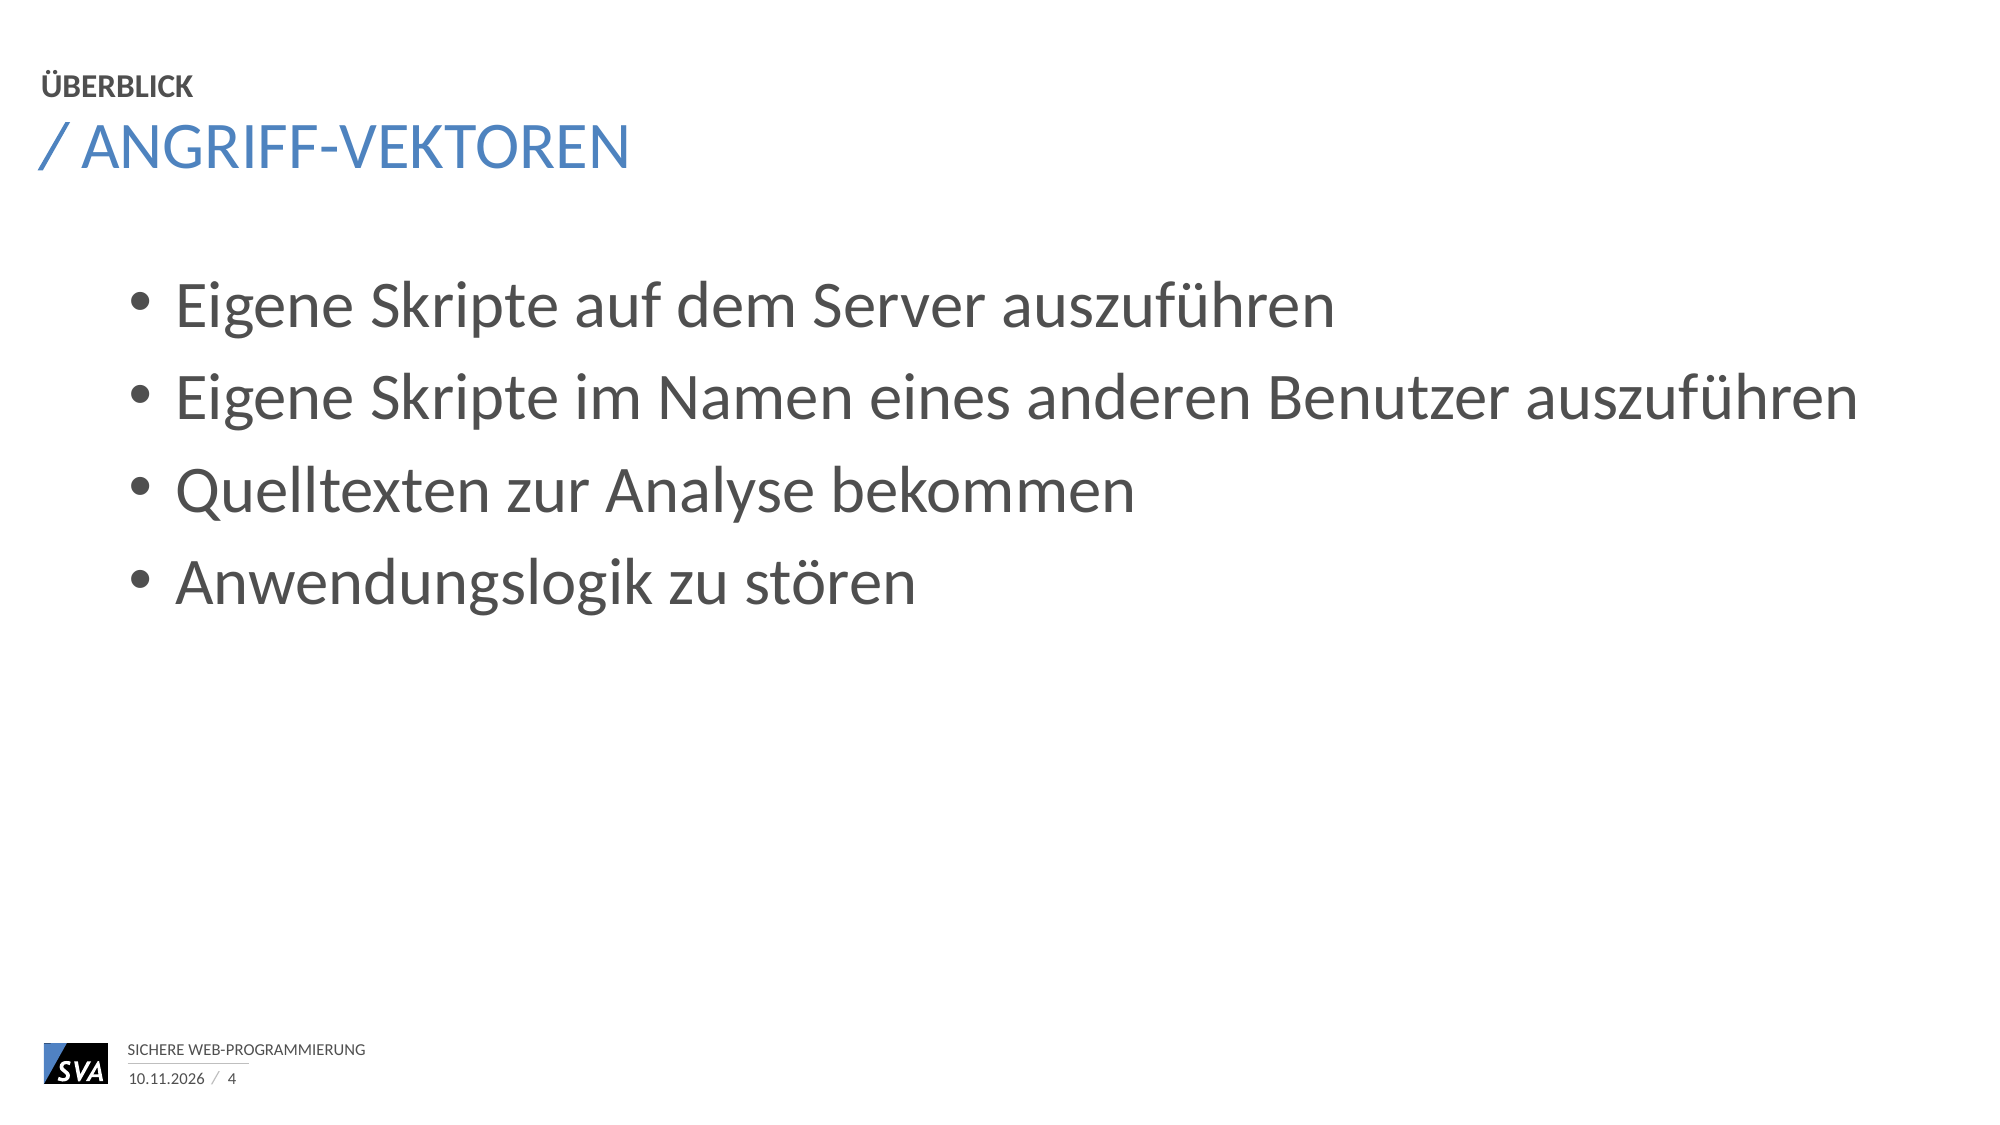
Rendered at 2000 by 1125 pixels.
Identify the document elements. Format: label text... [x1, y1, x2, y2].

subtitle Überblick [40, 63, 1652, 105]
title Angriff-Vektoren [37, 107, 1957, 250]
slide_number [128, 1068, 207, 1087]
slide_number 4 [227, 1068, 261, 1087]
footer Sichere Web-Programmierung [127, 1041, 1297, 1059]
list Eigene Skripte auf dem Server auszuführen Eigene Skripte im Namen eines anderen Benutzer auszuführen Quelltexten zur Analyse bekommen Anwendungslogik zu stören [128, 260, 1908, 1005]
